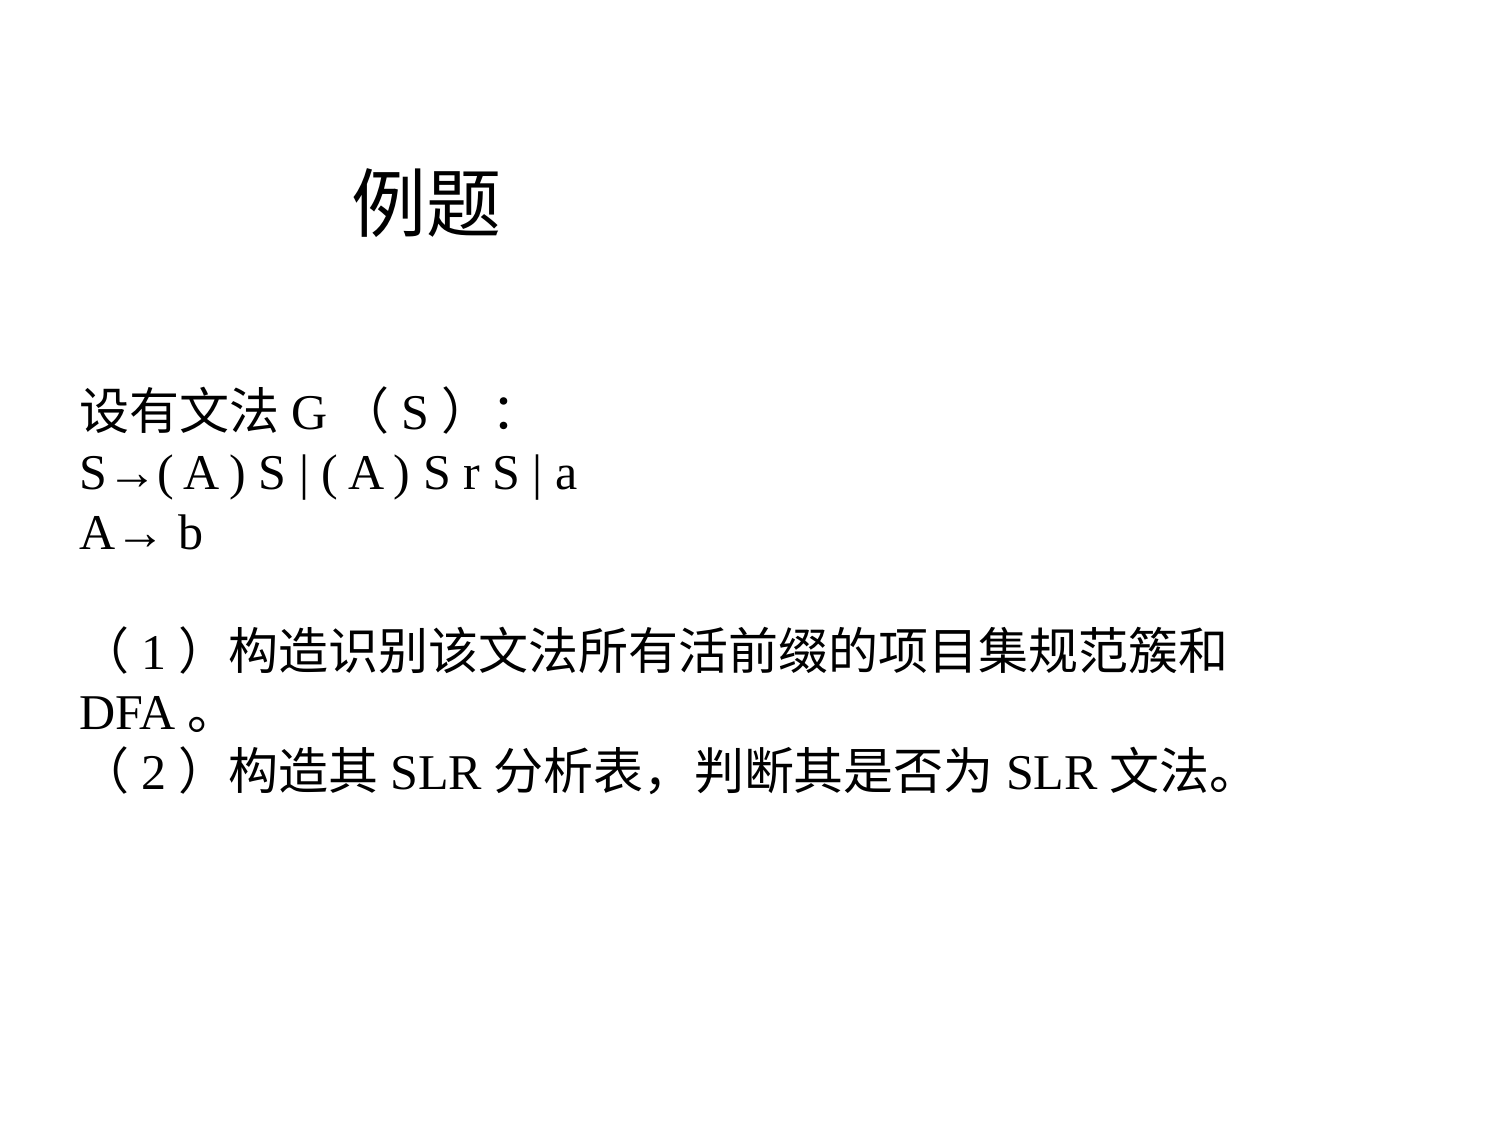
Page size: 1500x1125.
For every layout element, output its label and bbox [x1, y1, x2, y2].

text_box [336, 148, 975, 254]
text_box [64, 312, 1412, 808]
